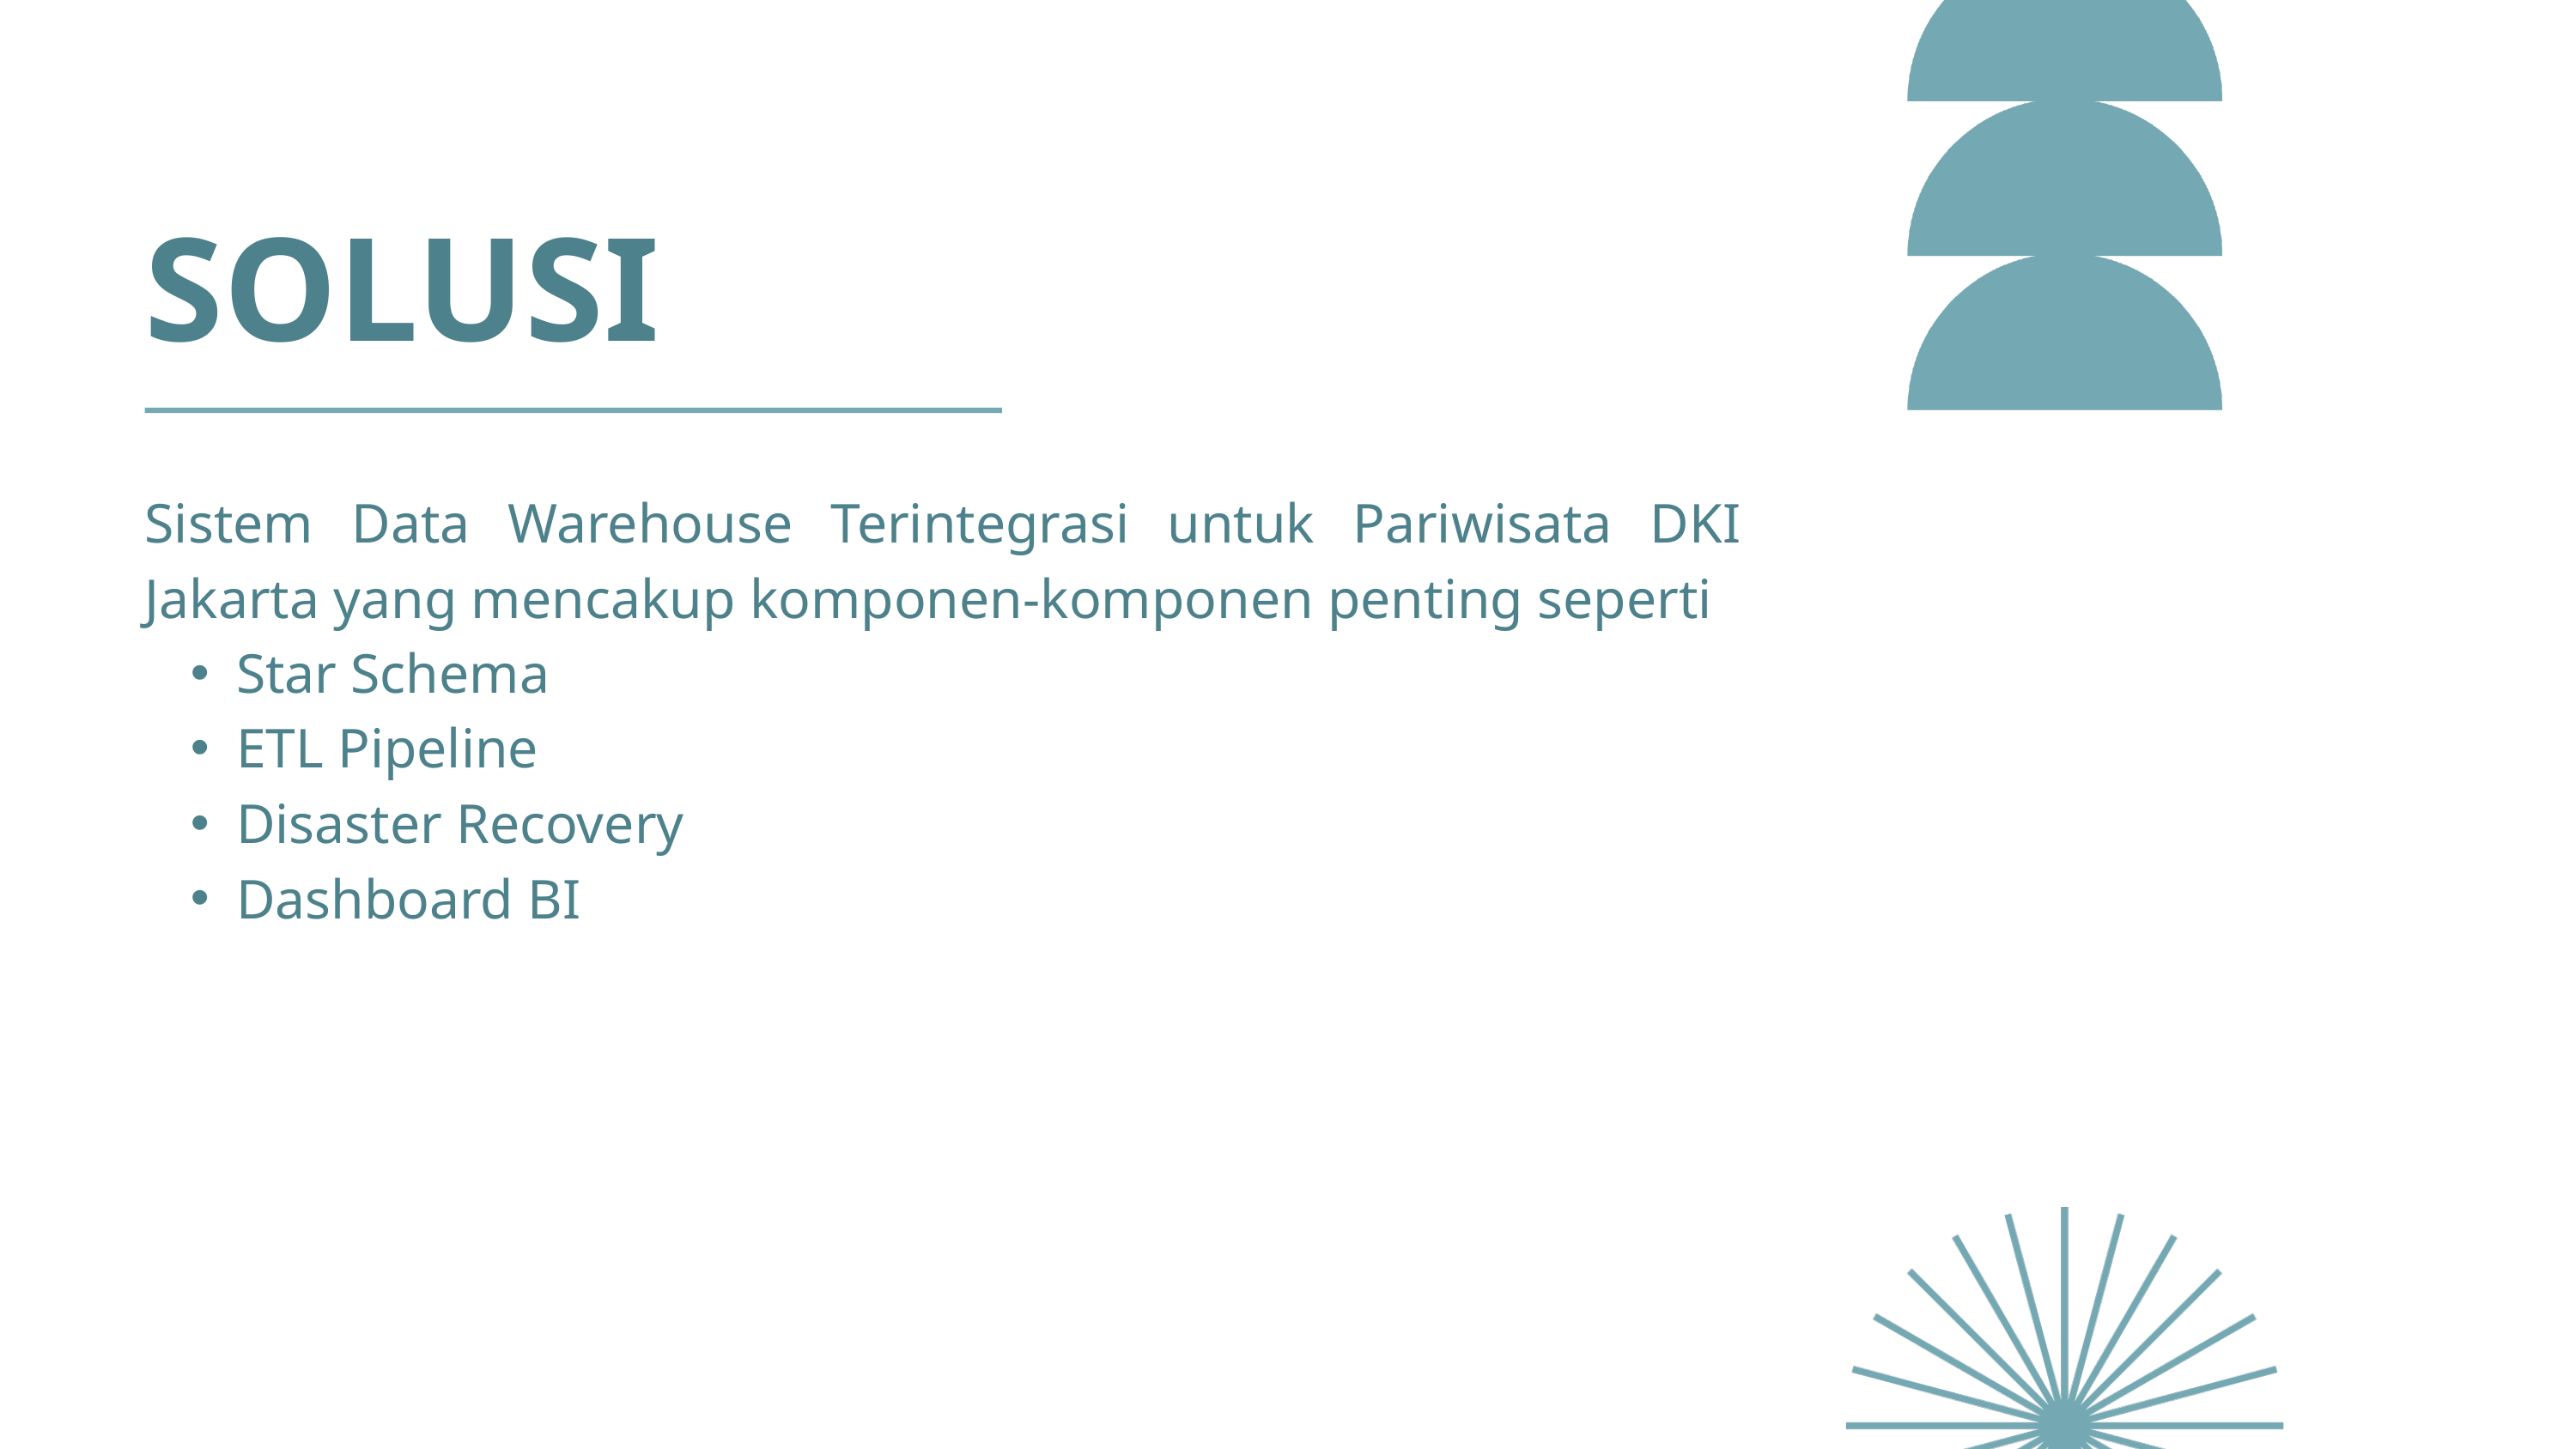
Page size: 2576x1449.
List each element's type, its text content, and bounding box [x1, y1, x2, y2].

text_box Sistem Data Warehouse Terintegrasi untuk Pariwisata DKI Jakarta yang mencakup komponen-komponen penting seperti Star Schema ETL Pipeline Disaster Recovery Dashboard BI [144, 478, 1743, 1005]
text_box SOLUSI [144, 241, 1457, 371]
text_box [1845, 1207, 2284, 1449]
text_box [1907, 0, 2222, 410]
